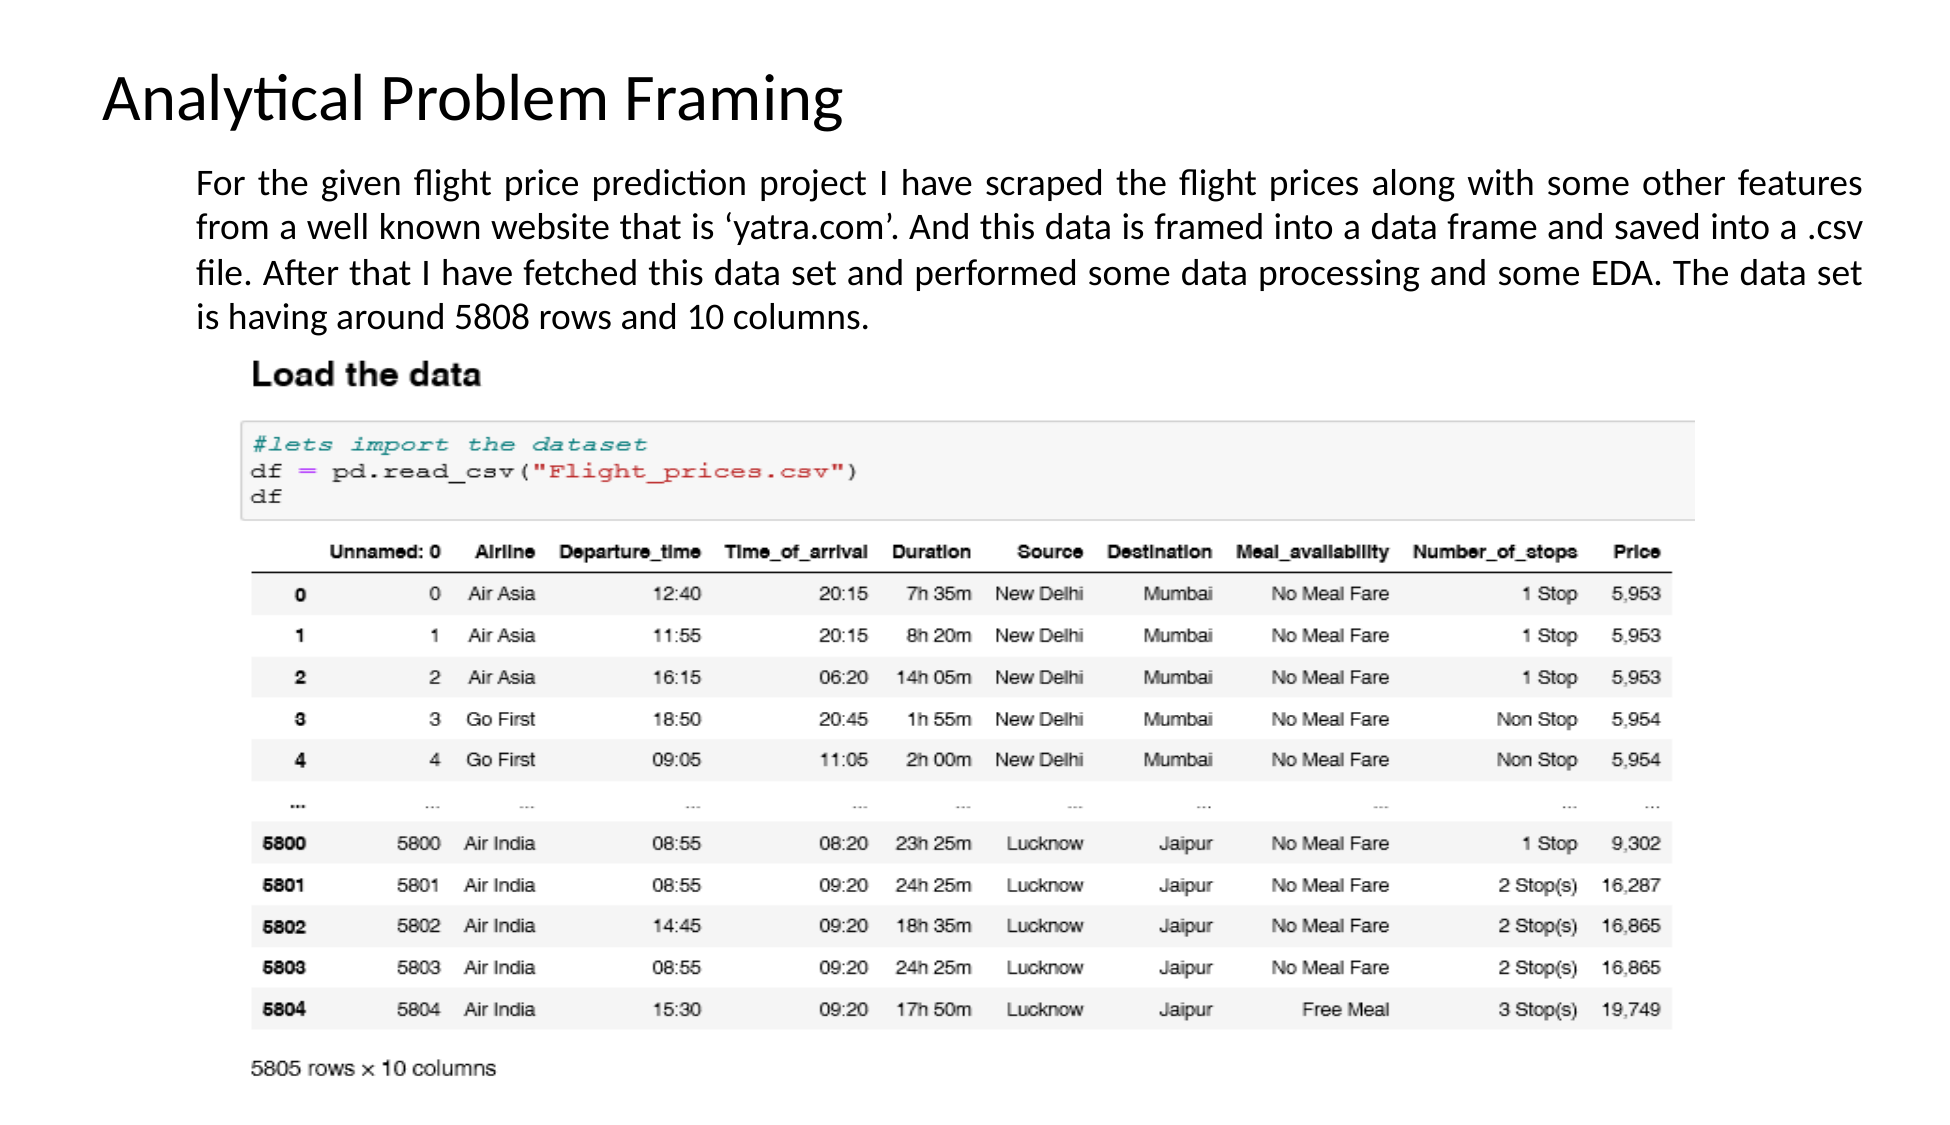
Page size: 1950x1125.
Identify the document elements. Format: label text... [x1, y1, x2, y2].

title Analytical Problem Framing [87, 0, 1843, 188]
list For the given flight price prediction project I have scraped the flight prices along with some other features from a well known website that is ‘yatra.com’. And this data is framed into a data frame and saved into a .csv file. After that I have fetched this data set and performed some data processing and some EDA. The data set is having around 5808 rows and 10 columns. [125, 149, 1880, 388]
picture [237, 349, 1695, 1088]
